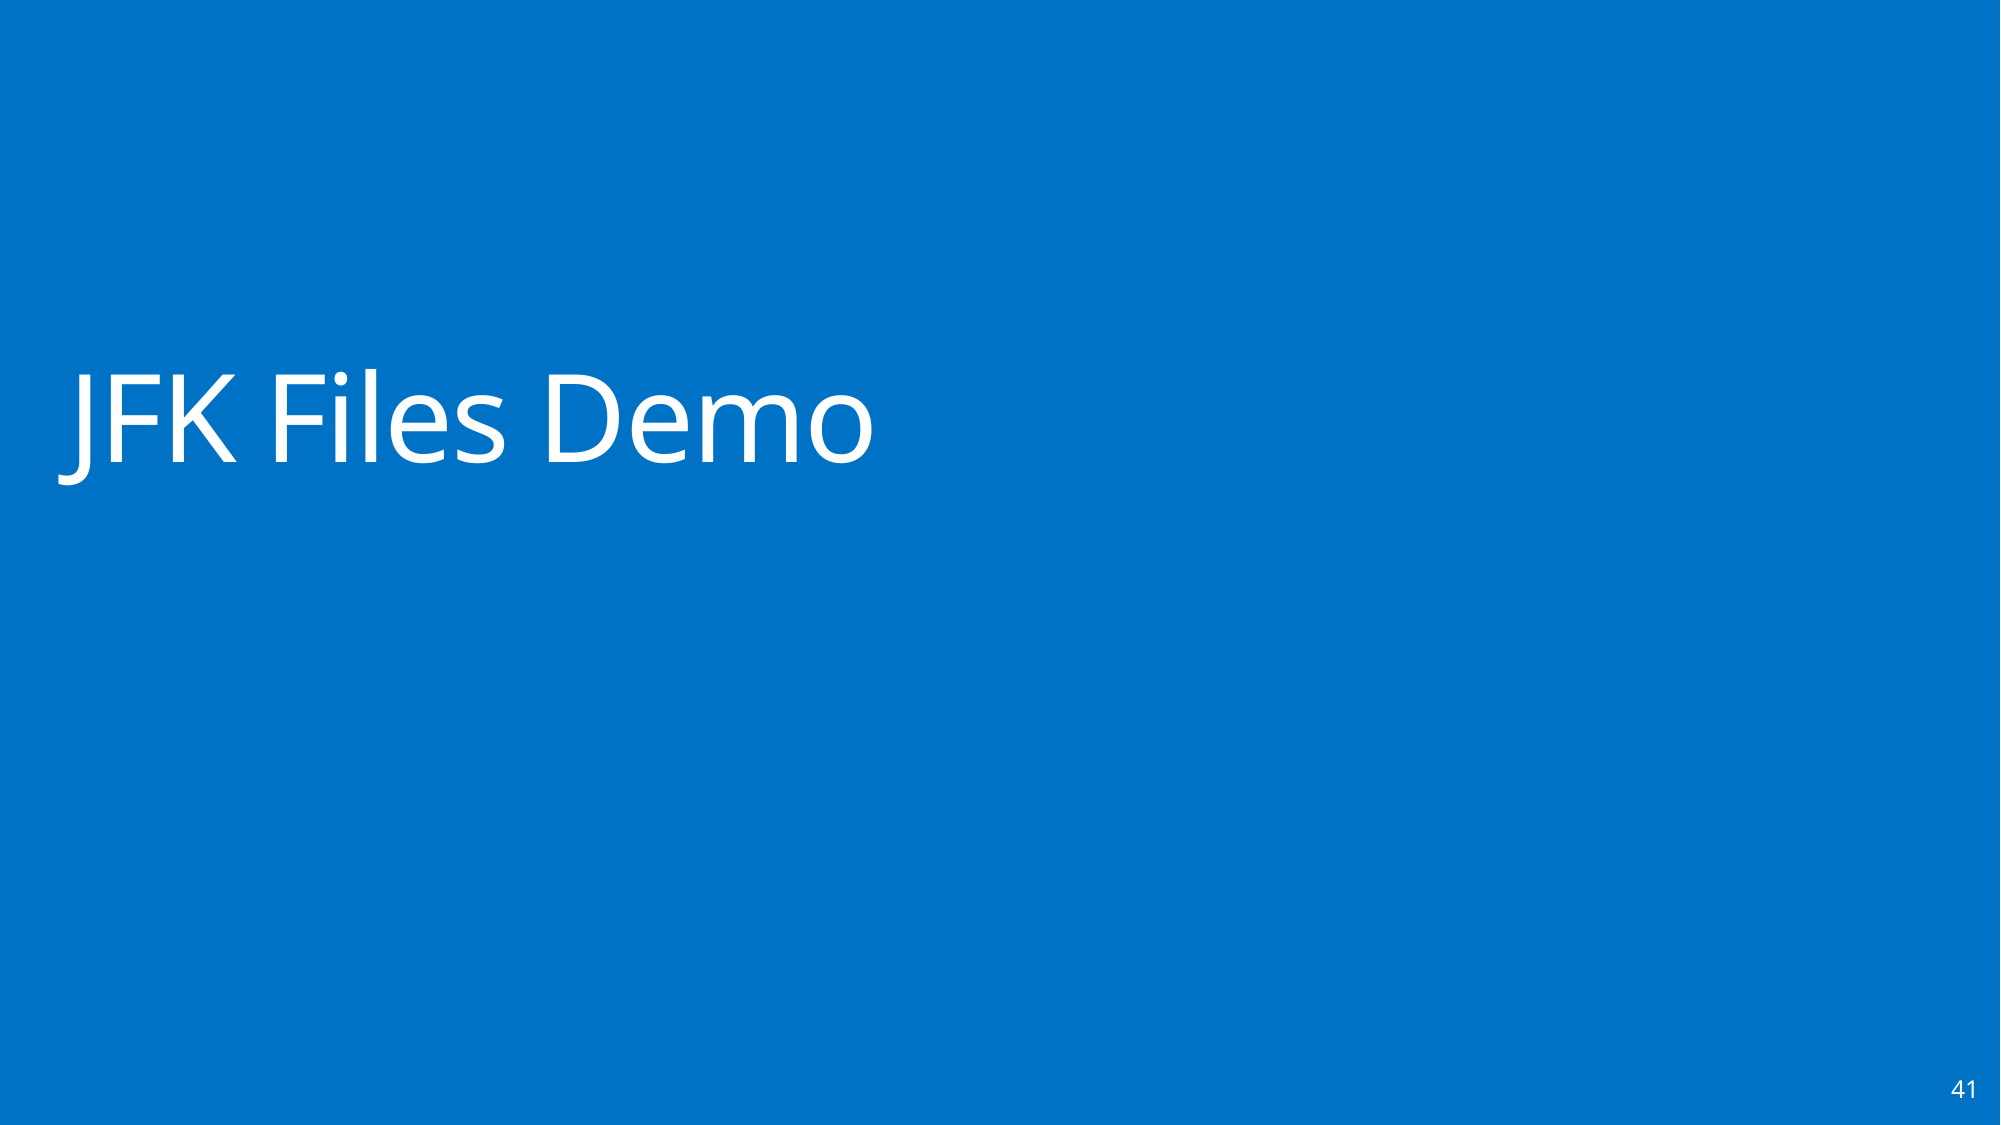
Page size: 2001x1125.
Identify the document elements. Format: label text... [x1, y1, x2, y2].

title JFK Files Demo [44, 341, 1956, 637]
slide_number 41 [1544, 1060, 1995, 1121]
